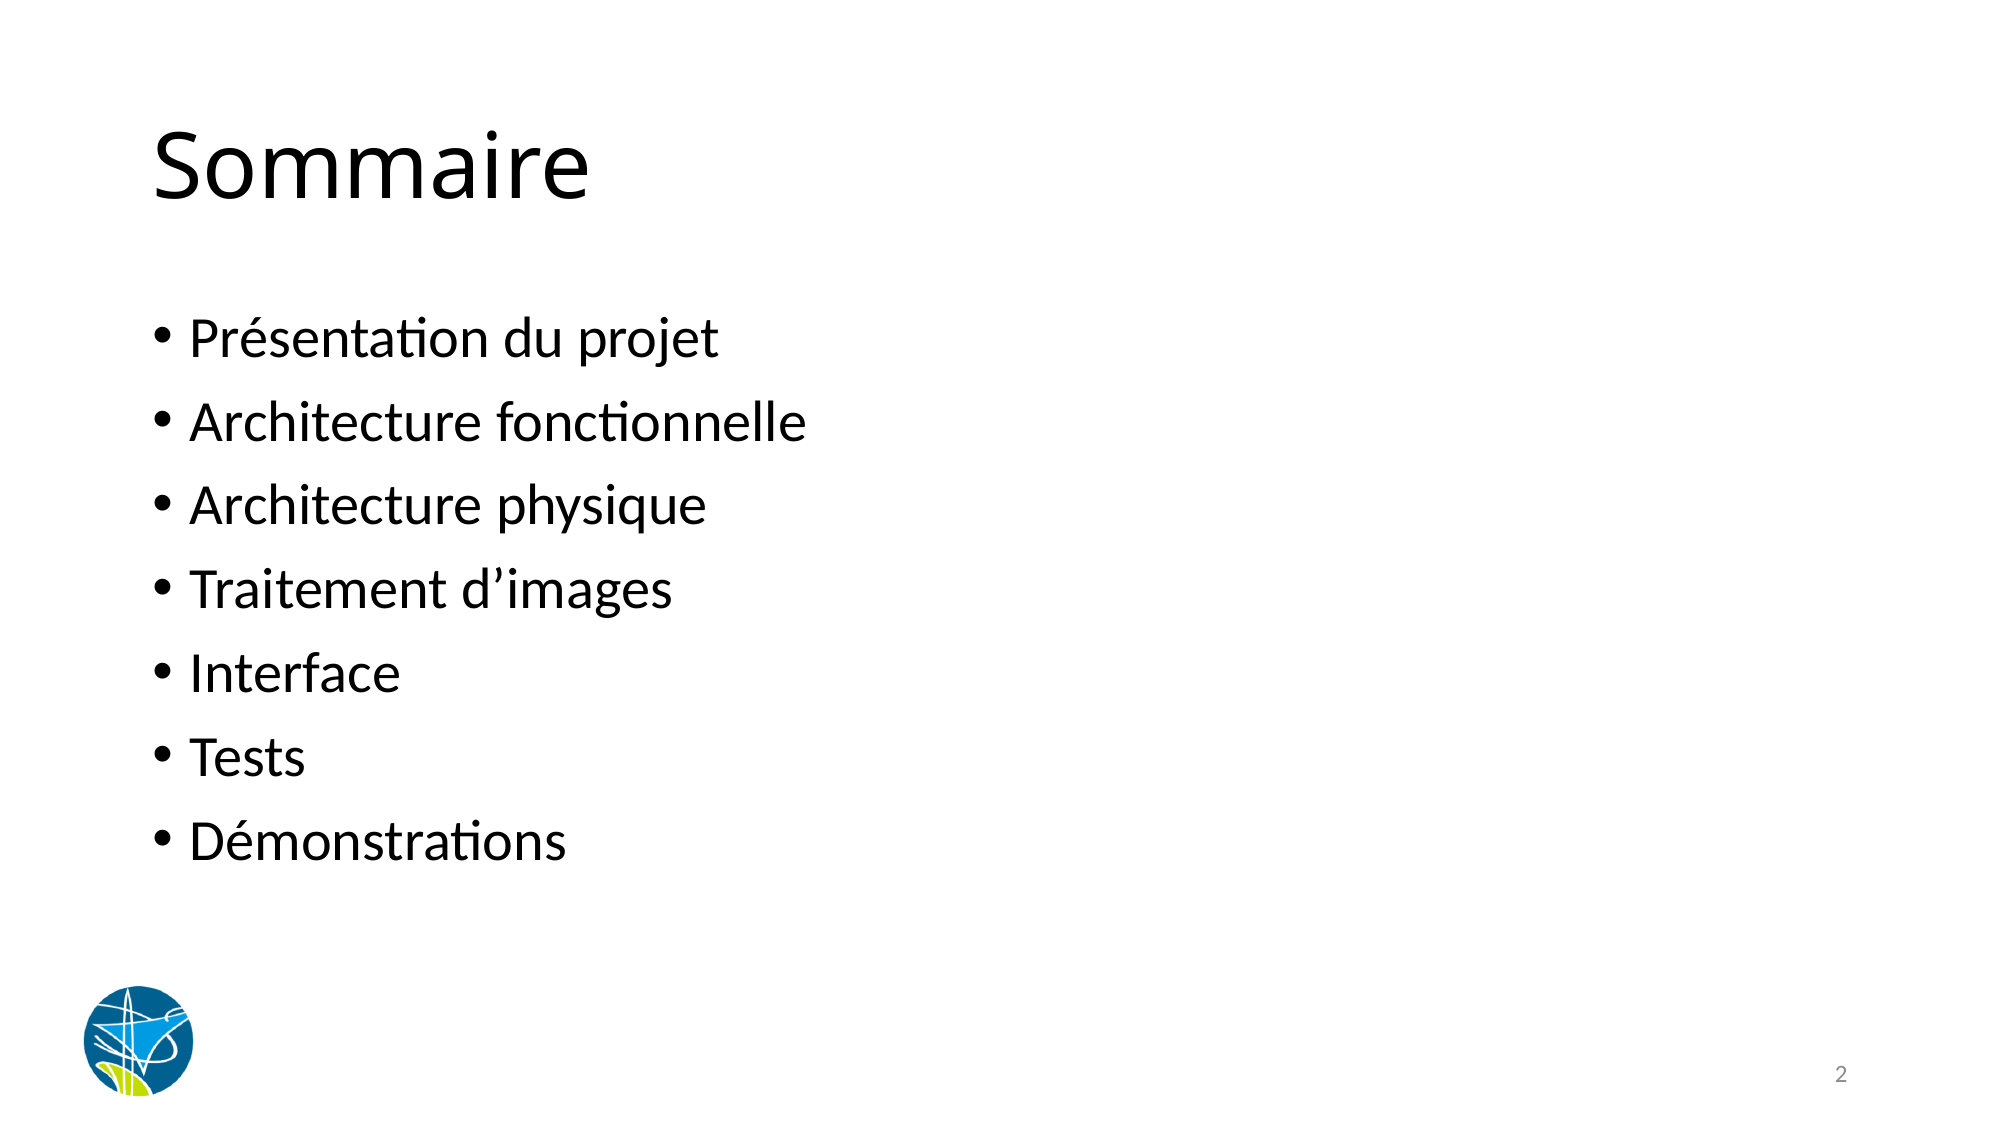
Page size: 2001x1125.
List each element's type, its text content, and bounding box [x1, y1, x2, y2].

title Sommaire [137, 59, 1863, 278]
list Présentation du projet Architecture fonctionnelle Architecture physique Traitement d’images Interface Tests Démonstrations [137, 299, 1863, 1014]
picture [65, 982, 209, 1103]
slide_number 2 [1412, 1042, 1863, 1103]
